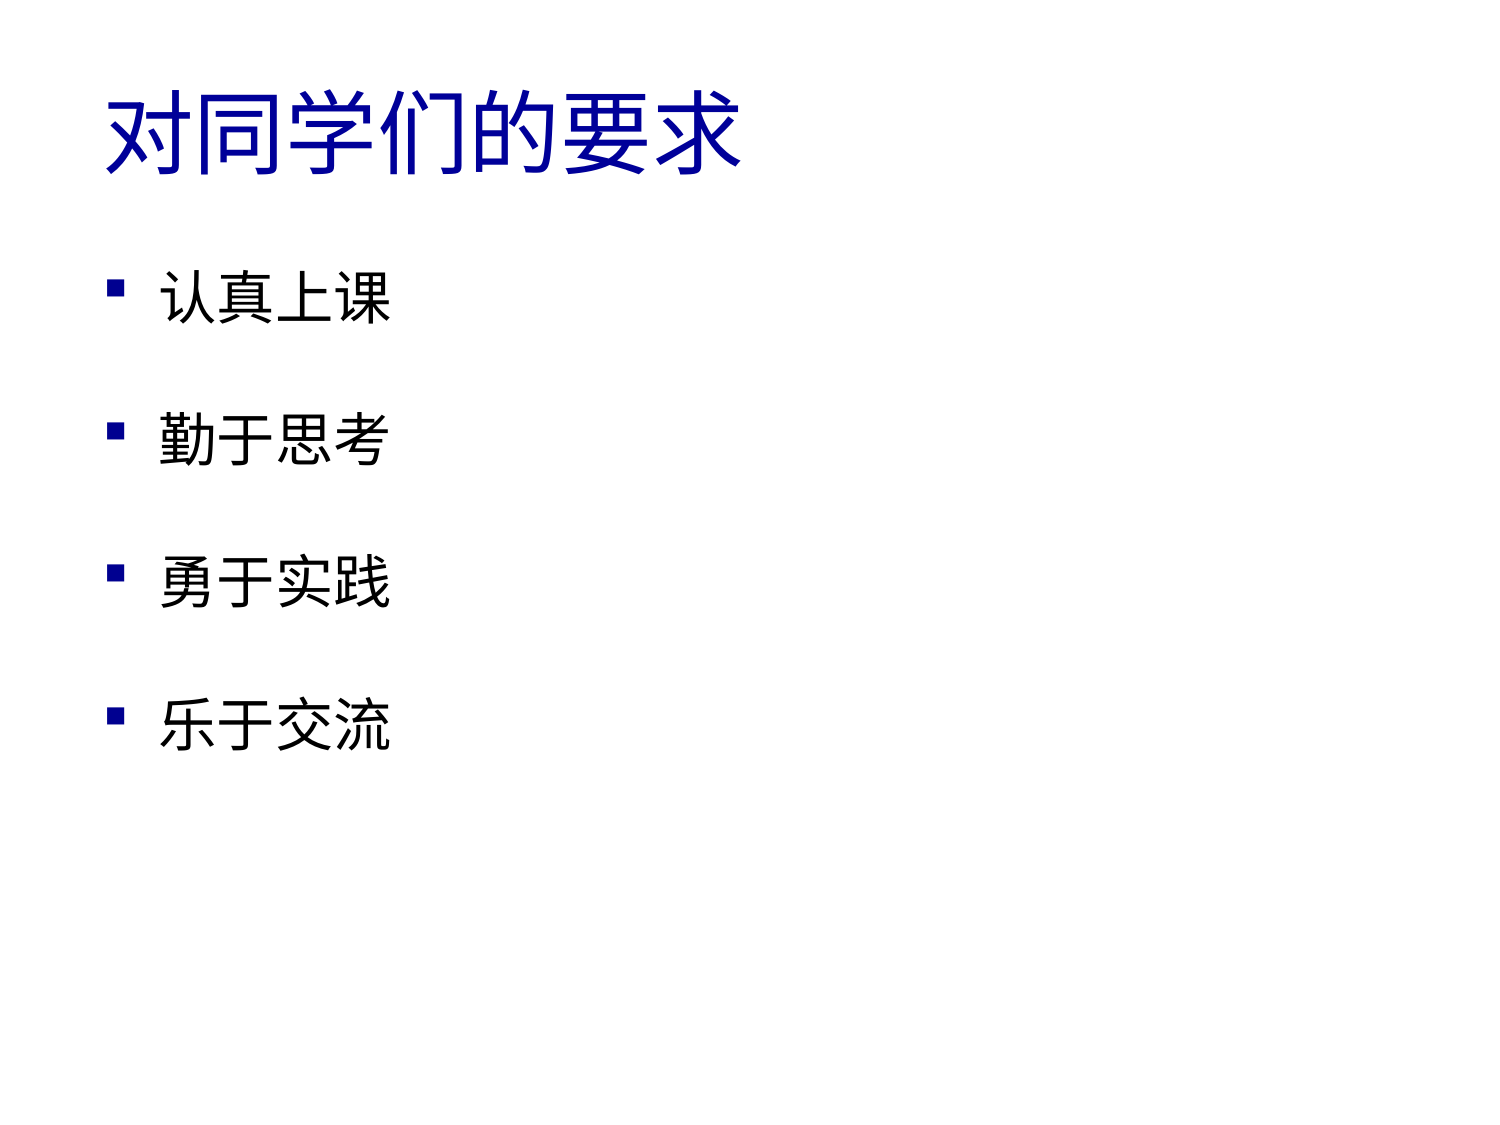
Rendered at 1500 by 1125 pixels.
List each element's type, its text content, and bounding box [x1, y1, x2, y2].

list 认真上课 勤于思考 勇于实践 乐于交流 [87, 264, 1363, 1028]
title 对同学们的要求 [87, 37, 1363, 226]
